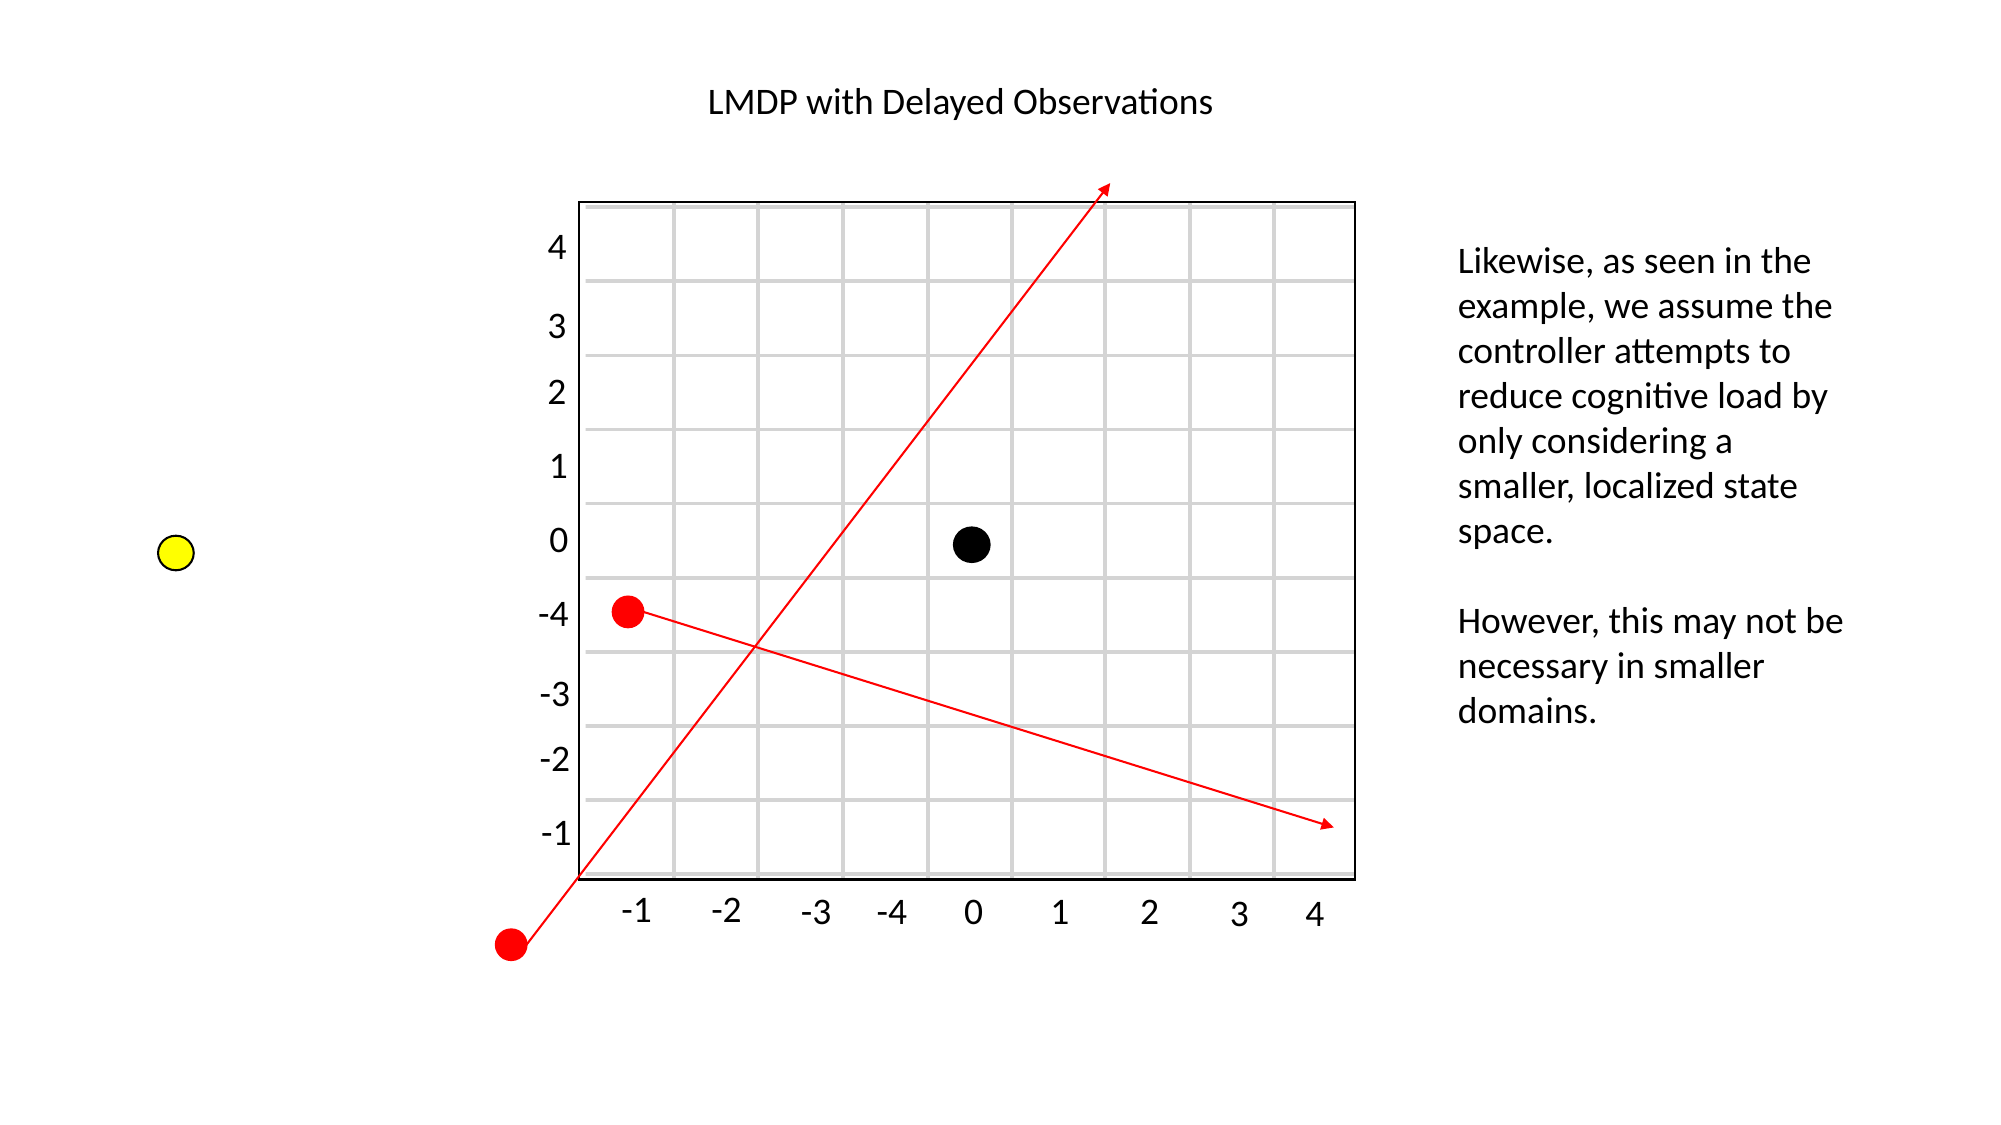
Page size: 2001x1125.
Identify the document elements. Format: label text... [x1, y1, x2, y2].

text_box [526, 182, 1111, 945]
text_box 2 [1125, 880, 1174, 940]
text_box 4 [1290, 881, 1340, 942]
picture [1111, 202, 1356, 880]
text_box [156, 534, 195, 572]
text_box [494, 928, 528, 962]
text_box 3 [1214, 881, 1264, 942]
text_box Likewise, as seen in the example, we assume the controller attempts to reduce cognitive load by only considering a smaller, localized state space. However, this may not be necessary in smaller domains. [1443, 228, 1870, 738]
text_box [1111, 611, 1334, 828]
text_box LMDP with Delayed Observations [693, 69, 1229, 130]
